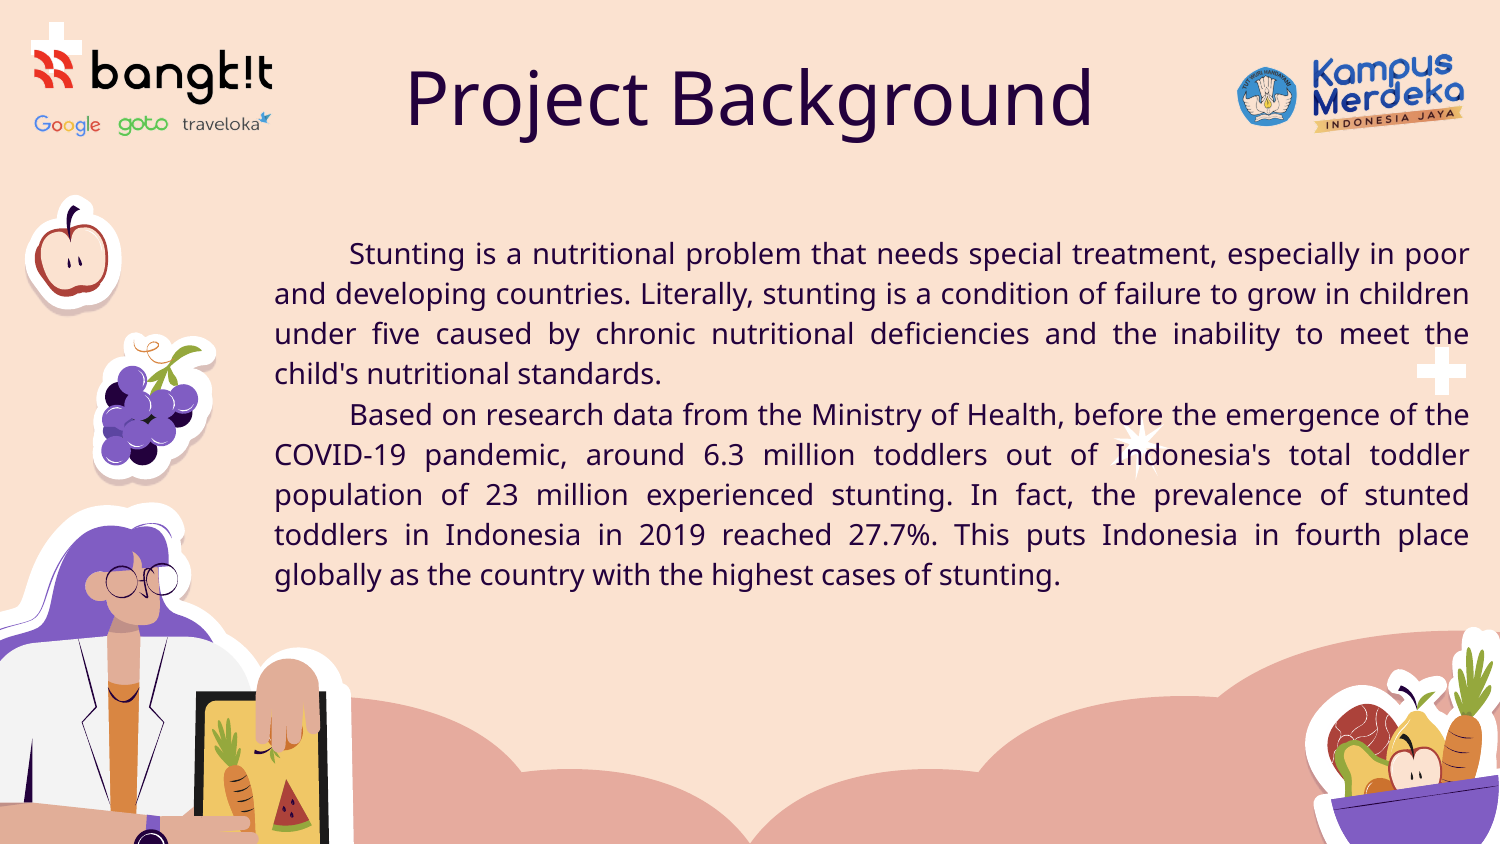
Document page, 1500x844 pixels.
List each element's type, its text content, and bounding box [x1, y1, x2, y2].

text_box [1308, 636, 1500, 844]
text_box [0, 502, 356, 844]
list Stunting is a nutritional problem that needs special treatment, especially in poor and developing countries. Literally, stunting is a condition of failure to grow in children under five caused by chronic nutritional deficiencies and the inability to meet the child's nutritional standards. Based on research data from the Ministry of Health, before the emergence of the COVID-19 pandemic, around 6.3 million toddlers out of Indonesia's total toddler population of 23 million experienced stunting. In fact, the prevalence of stunted toddlers in Indonesia in 2019 reached 27.7%. This puts Indonesia in fourth place globally as the country with the highest cases of stunting. [259, 152, 1486, 670]
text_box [92, 332, 217, 480]
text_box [24, 33, 1476, 157]
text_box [24, 194, 122, 310]
